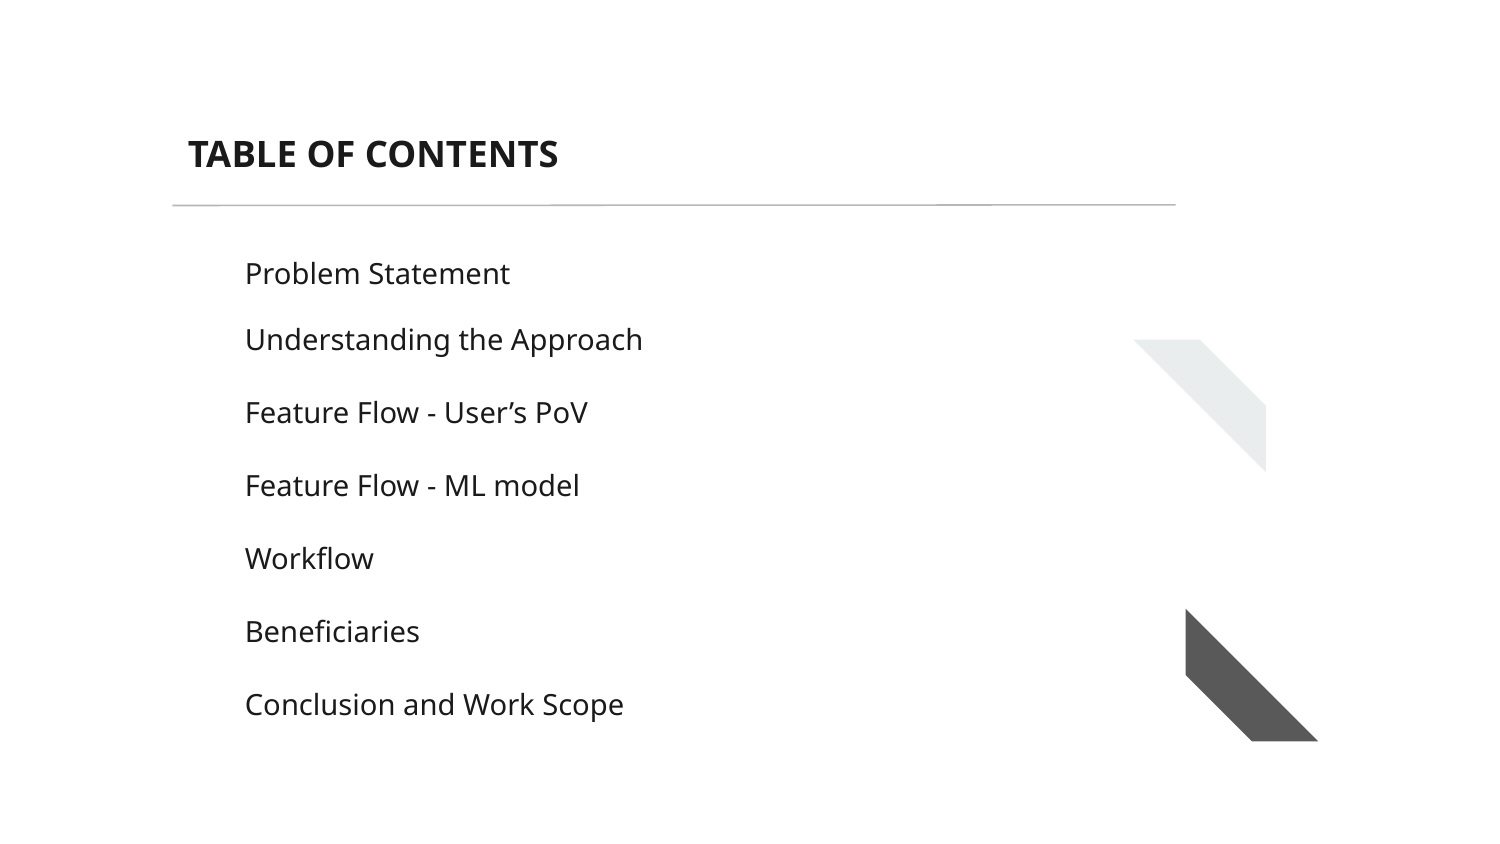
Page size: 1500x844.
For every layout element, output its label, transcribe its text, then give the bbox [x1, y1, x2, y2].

text_box Project objective [172, 378, 668, 432]
text_box Understanding the Approach [229, 312, 725, 366]
text_box Feature Flow - ML model [229, 458, 725, 512]
text_box Conclusion and Work Scope [229, 677, 725, 731]
text_box Beneficiaries [229, 604, 725, 658]
title TABLE OF CONTENTS [172, 113, 1328, 193]
text_box Feature Flow - User’s PoV [229, 385, 725, 439]
text_box Workflow [229, 531, 725, 585]
text_box Project objective [172, 670, 668, 724]
text_box Problem Statement [229, 246, 725, 300]
